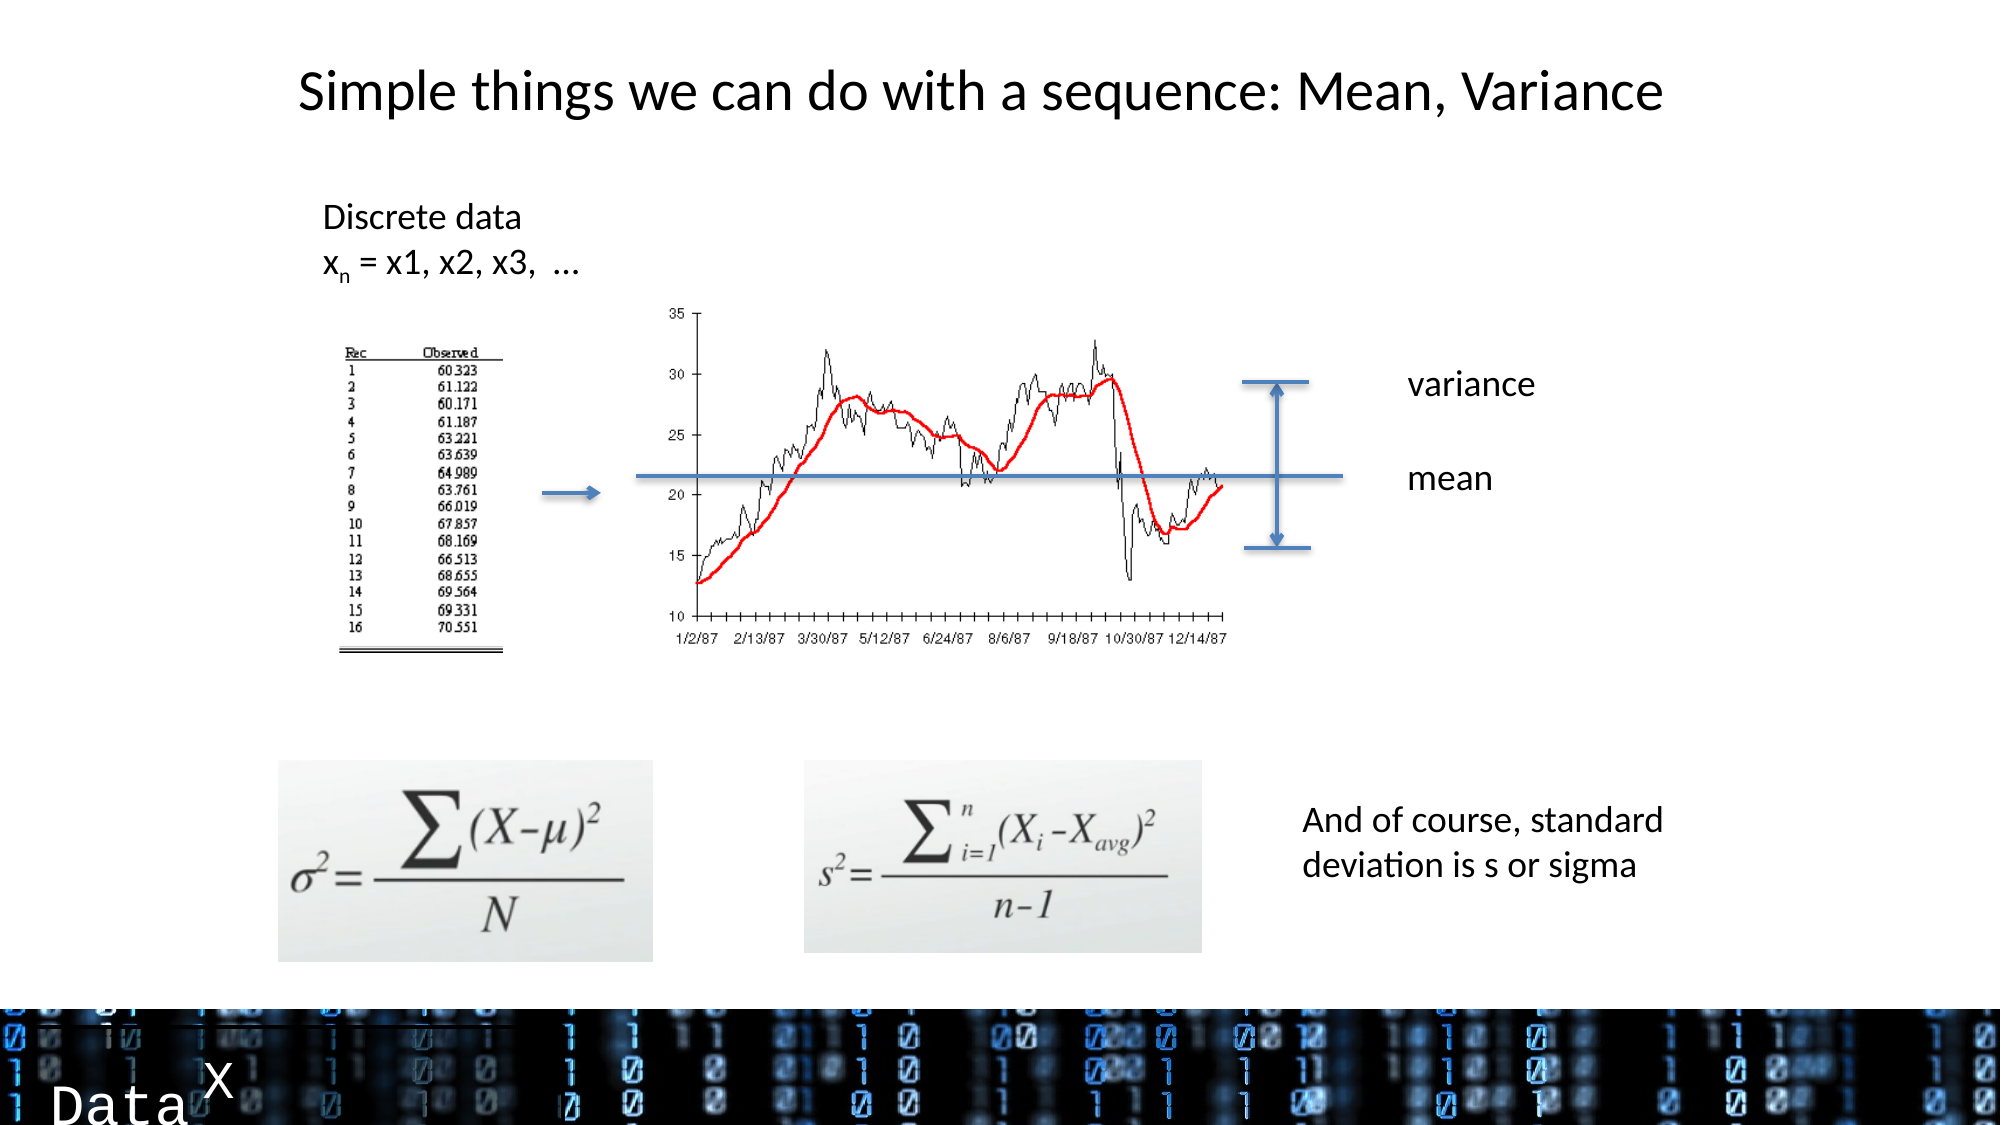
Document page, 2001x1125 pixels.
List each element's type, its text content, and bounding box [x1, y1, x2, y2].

picture [37, 1029, 561, 1125]
picture [657, 300, 1243, 476]
picture [657, 477, 1243, 653]
picture [59, 1091, 76, 1121]
picture [102, 1120, 110, 1125]
picture [339, 337, 504, 654]
picture [0, 1009, 2000, 1125]
picture [93, 1110, 107, 1122]
picture [278, 760, 653, 963]
text_box variance [1392, 352, 1551, 412]
picture [163, 1110, 177, 1122]
text_box Discrete data xn = x1, x2, x3, … [308, 184, 595, 296]
picture [172, 1120, 180, 1125]
text_box And of course, standard deviation is s or sigma [1287, 787, 1688, 893]
picture [803, 760, 1202, 954]
title Simple things we can do with a sequence: Mean, Variance [278, 32, 1686, 142]
text_box mean [1392, 445, 1509, 506]
